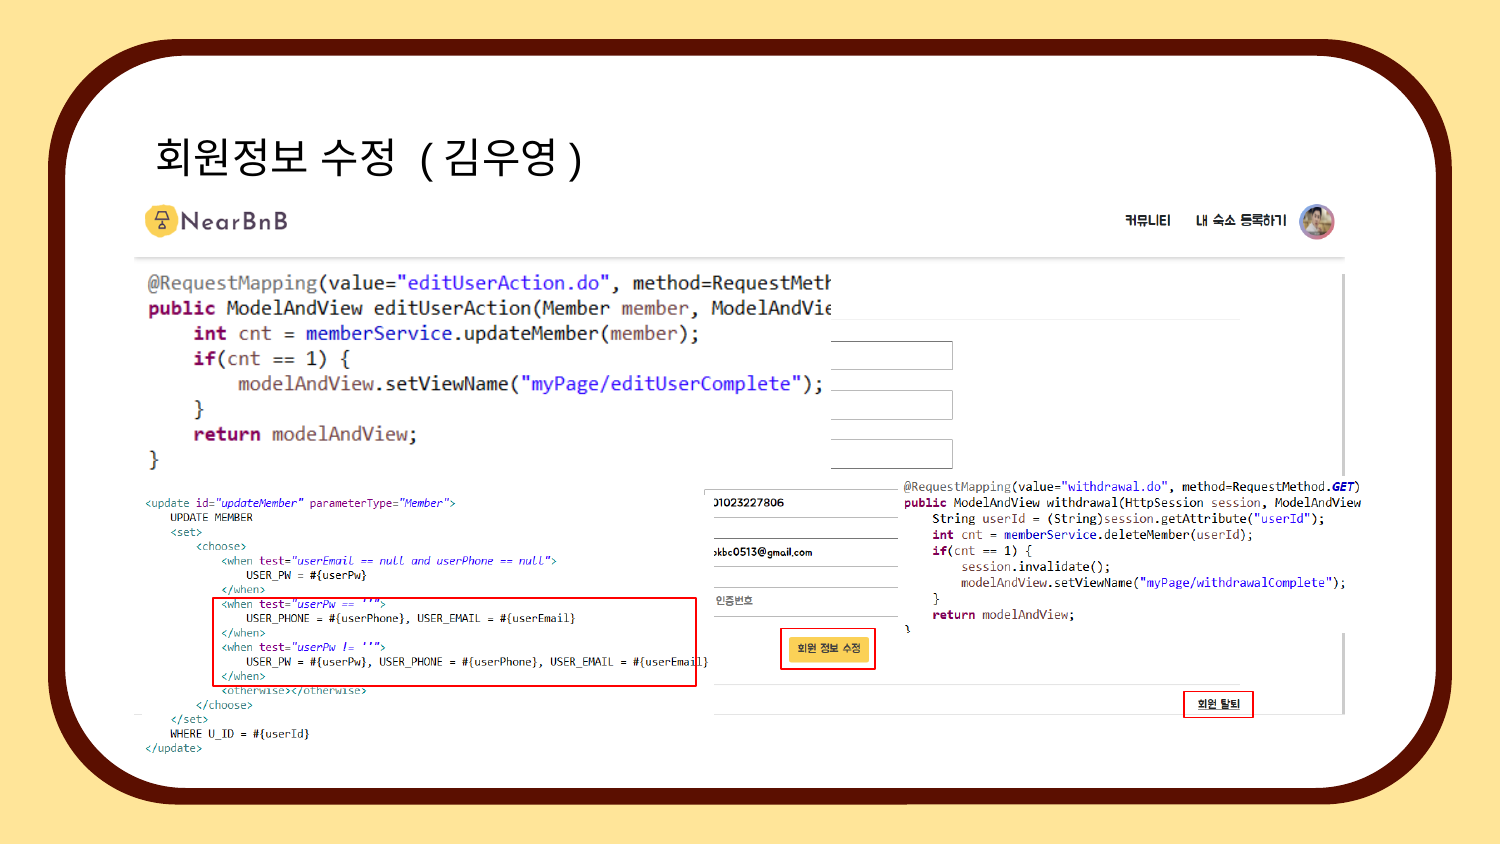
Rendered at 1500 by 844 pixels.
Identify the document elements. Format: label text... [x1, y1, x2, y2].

picture [134, 200, 1366, 769]
text_box 회원정보 수정 (김우영) [140, 117, 1391, 198]
